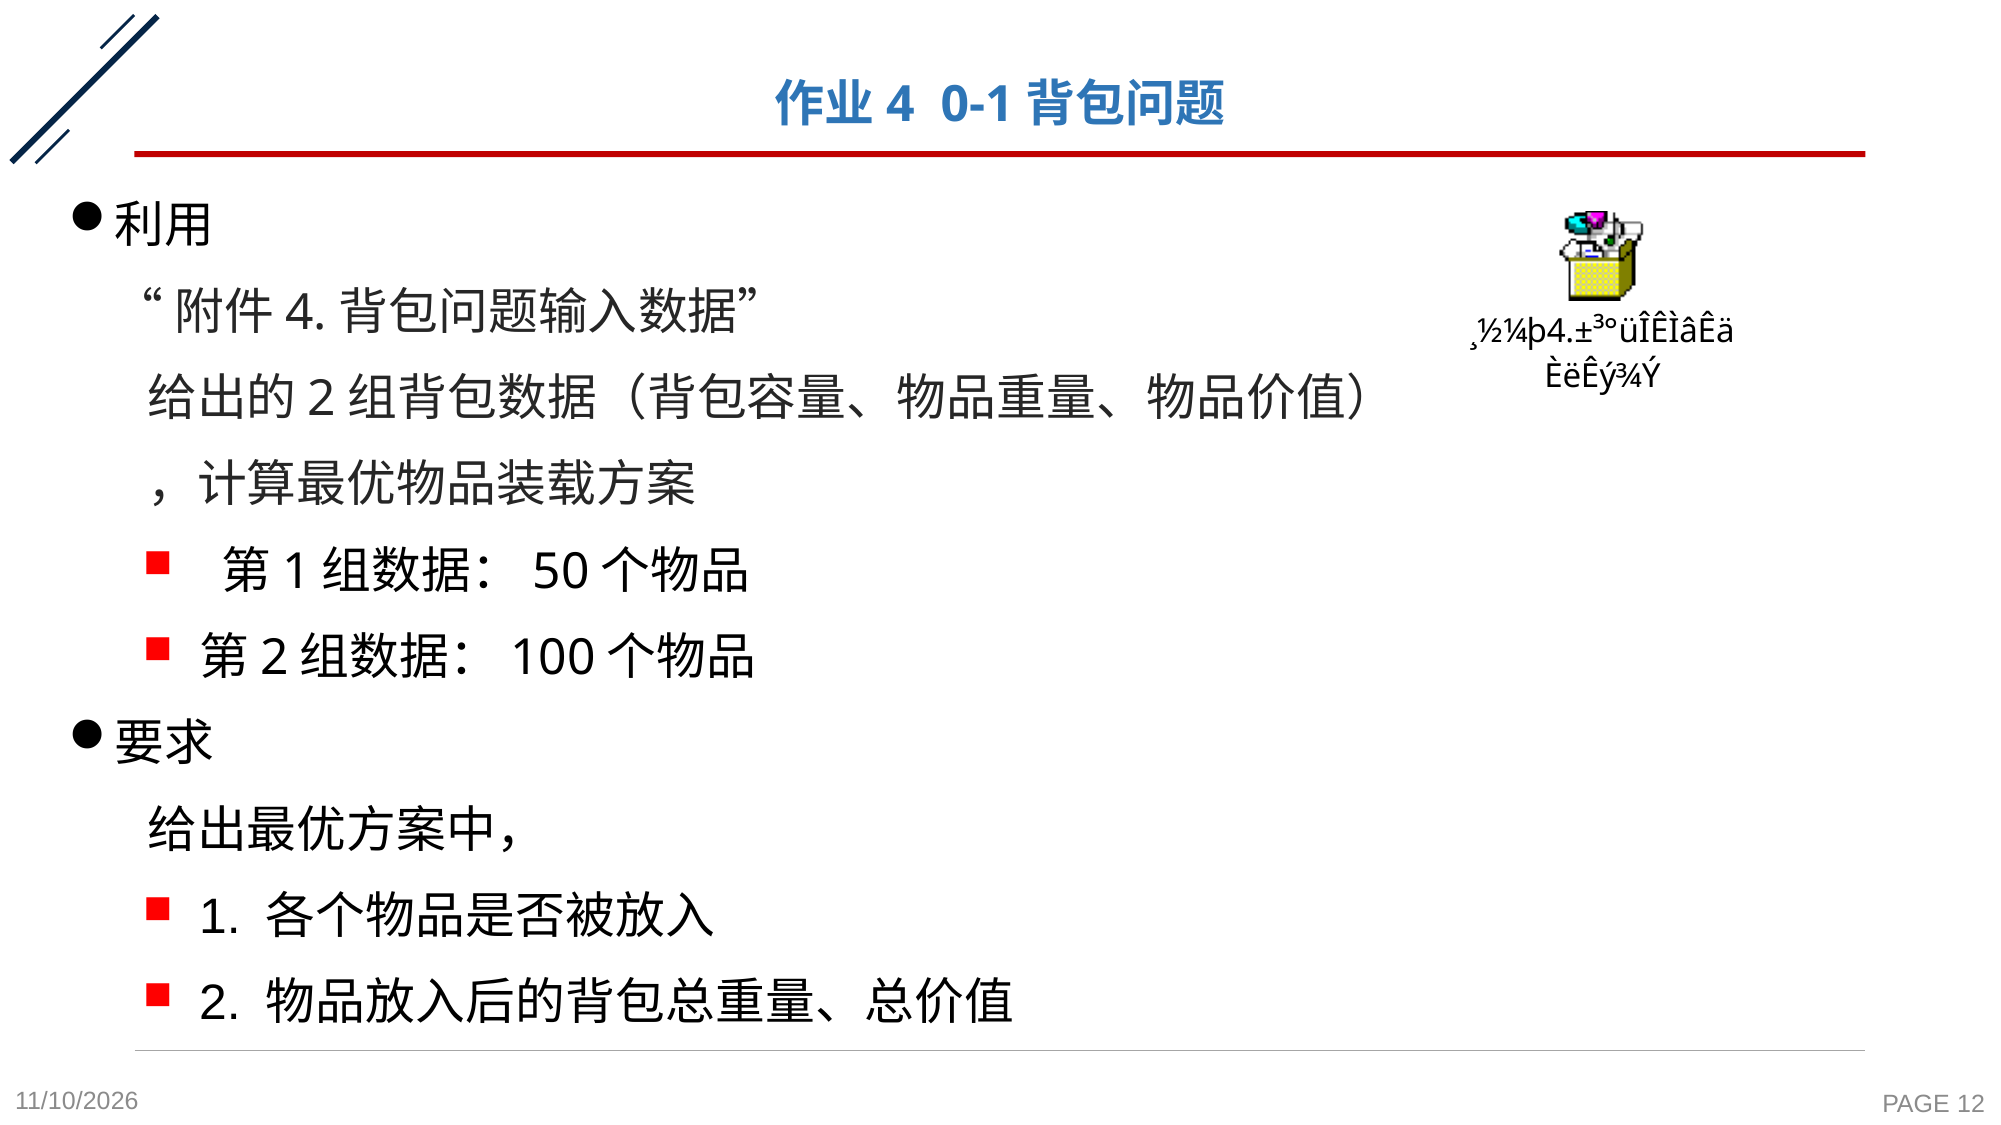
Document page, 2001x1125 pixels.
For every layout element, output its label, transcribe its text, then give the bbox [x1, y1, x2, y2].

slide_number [0, 1073, 178, 1125]
text_box 利用 “附件4.背包问题输入数据” 给出的2组背包数据（背包容量、物品重量、物品价值） ，计算最优物品装载方案 第1组数据：50个物品 第2组数据：100个物品 要求 给出最优方案中， 1. 各个物品是否被放入 2. 物品放入后的背包总重量、总价值 [53, 170, 1944, 1041]
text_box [1469, 211, 1735, 440]
slide_number PAGE 12 [1783, 1077, 2000, 1125]
title 作业4 0-1背包问题 [134, 59, 1866, 150]
